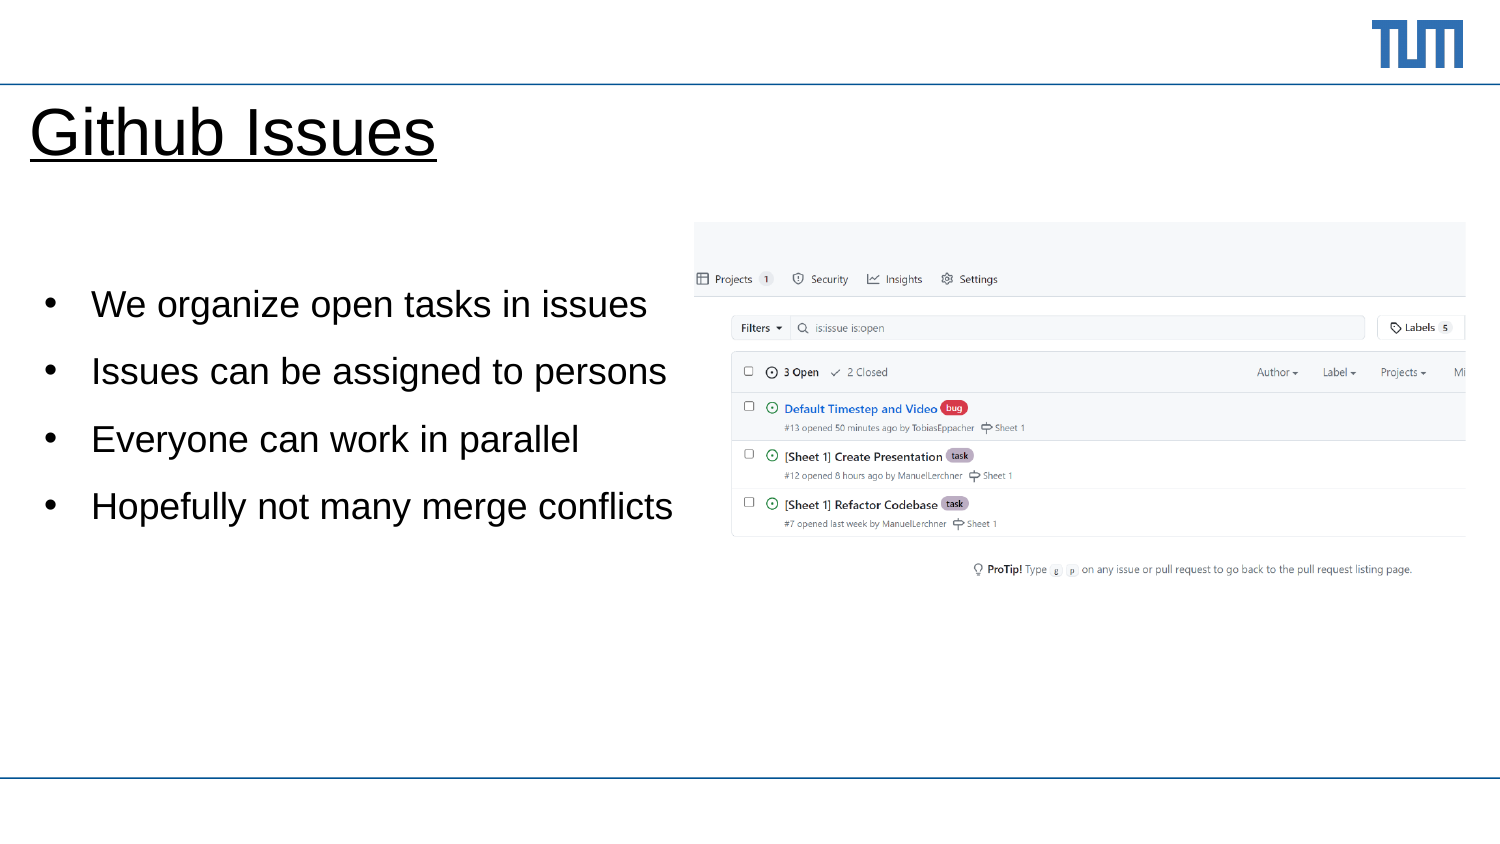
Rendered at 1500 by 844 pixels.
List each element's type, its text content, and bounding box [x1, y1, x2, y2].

text_box We organize open tasks in issues Issues can be assigned to persons Everyone can work in parallel Hopefully not many merge conflicts [29, 250, 685, 535]
title Github Issues [29, 89, 1477, 178]
picture [1372, 20, 1463, 68]
picture [690, 219, 1466, 603]
